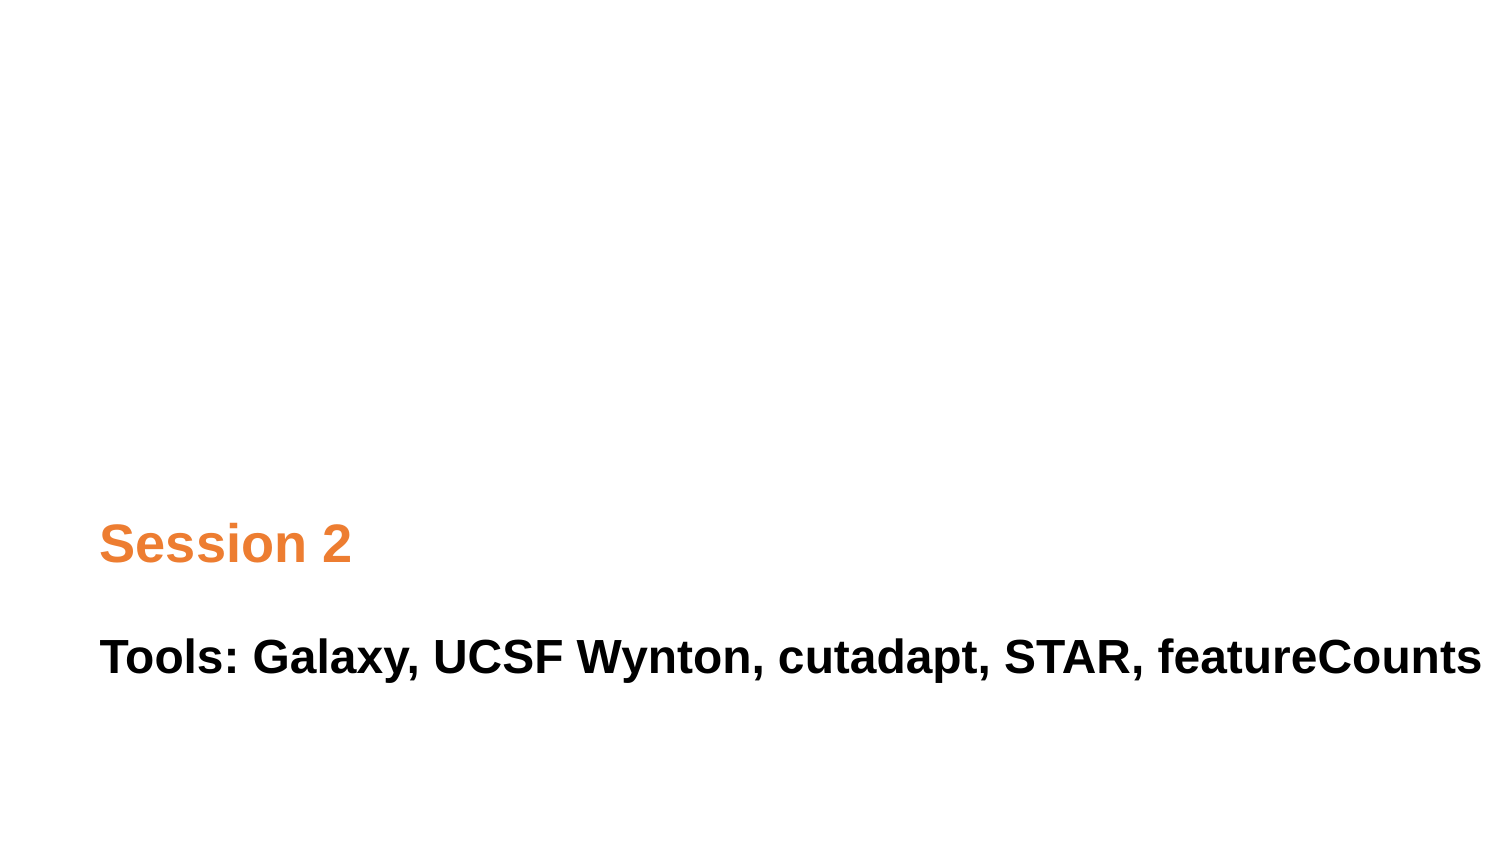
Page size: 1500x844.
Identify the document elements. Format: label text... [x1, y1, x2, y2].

text_box Session 2 Tools: Galaxy, UCSF Wynton, cutadapt, STAR, featureCounts [84, 500, 1500, 700]
